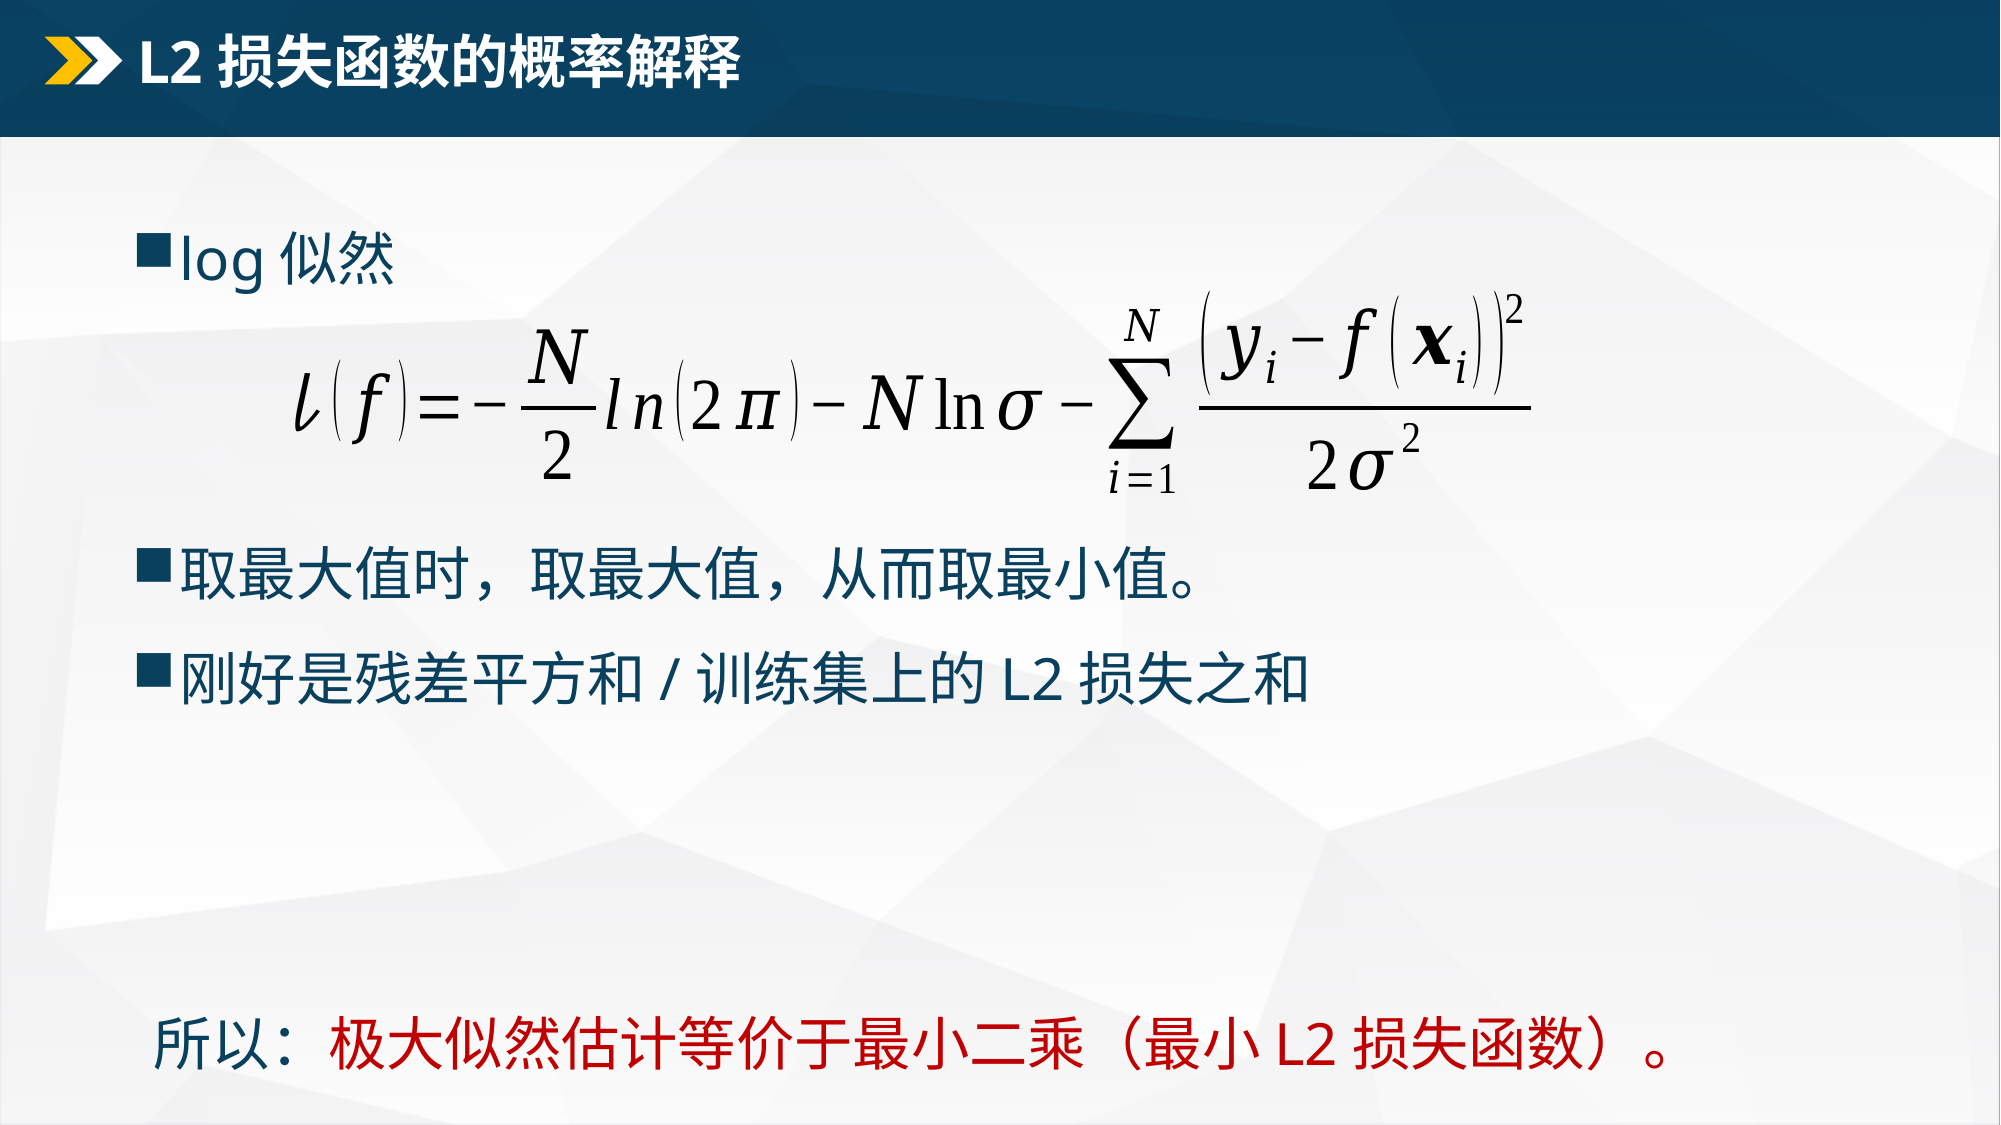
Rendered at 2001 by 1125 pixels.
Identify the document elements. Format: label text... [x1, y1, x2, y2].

picture [0, 0, 2000, 1125]
text_box 所以：极大似然估计等价于最小二乘（最小L2损失函数）。 [139, 999, 1717, 1085]
title L2损失函数的概率解释 [122, 25, 1723, 137]
